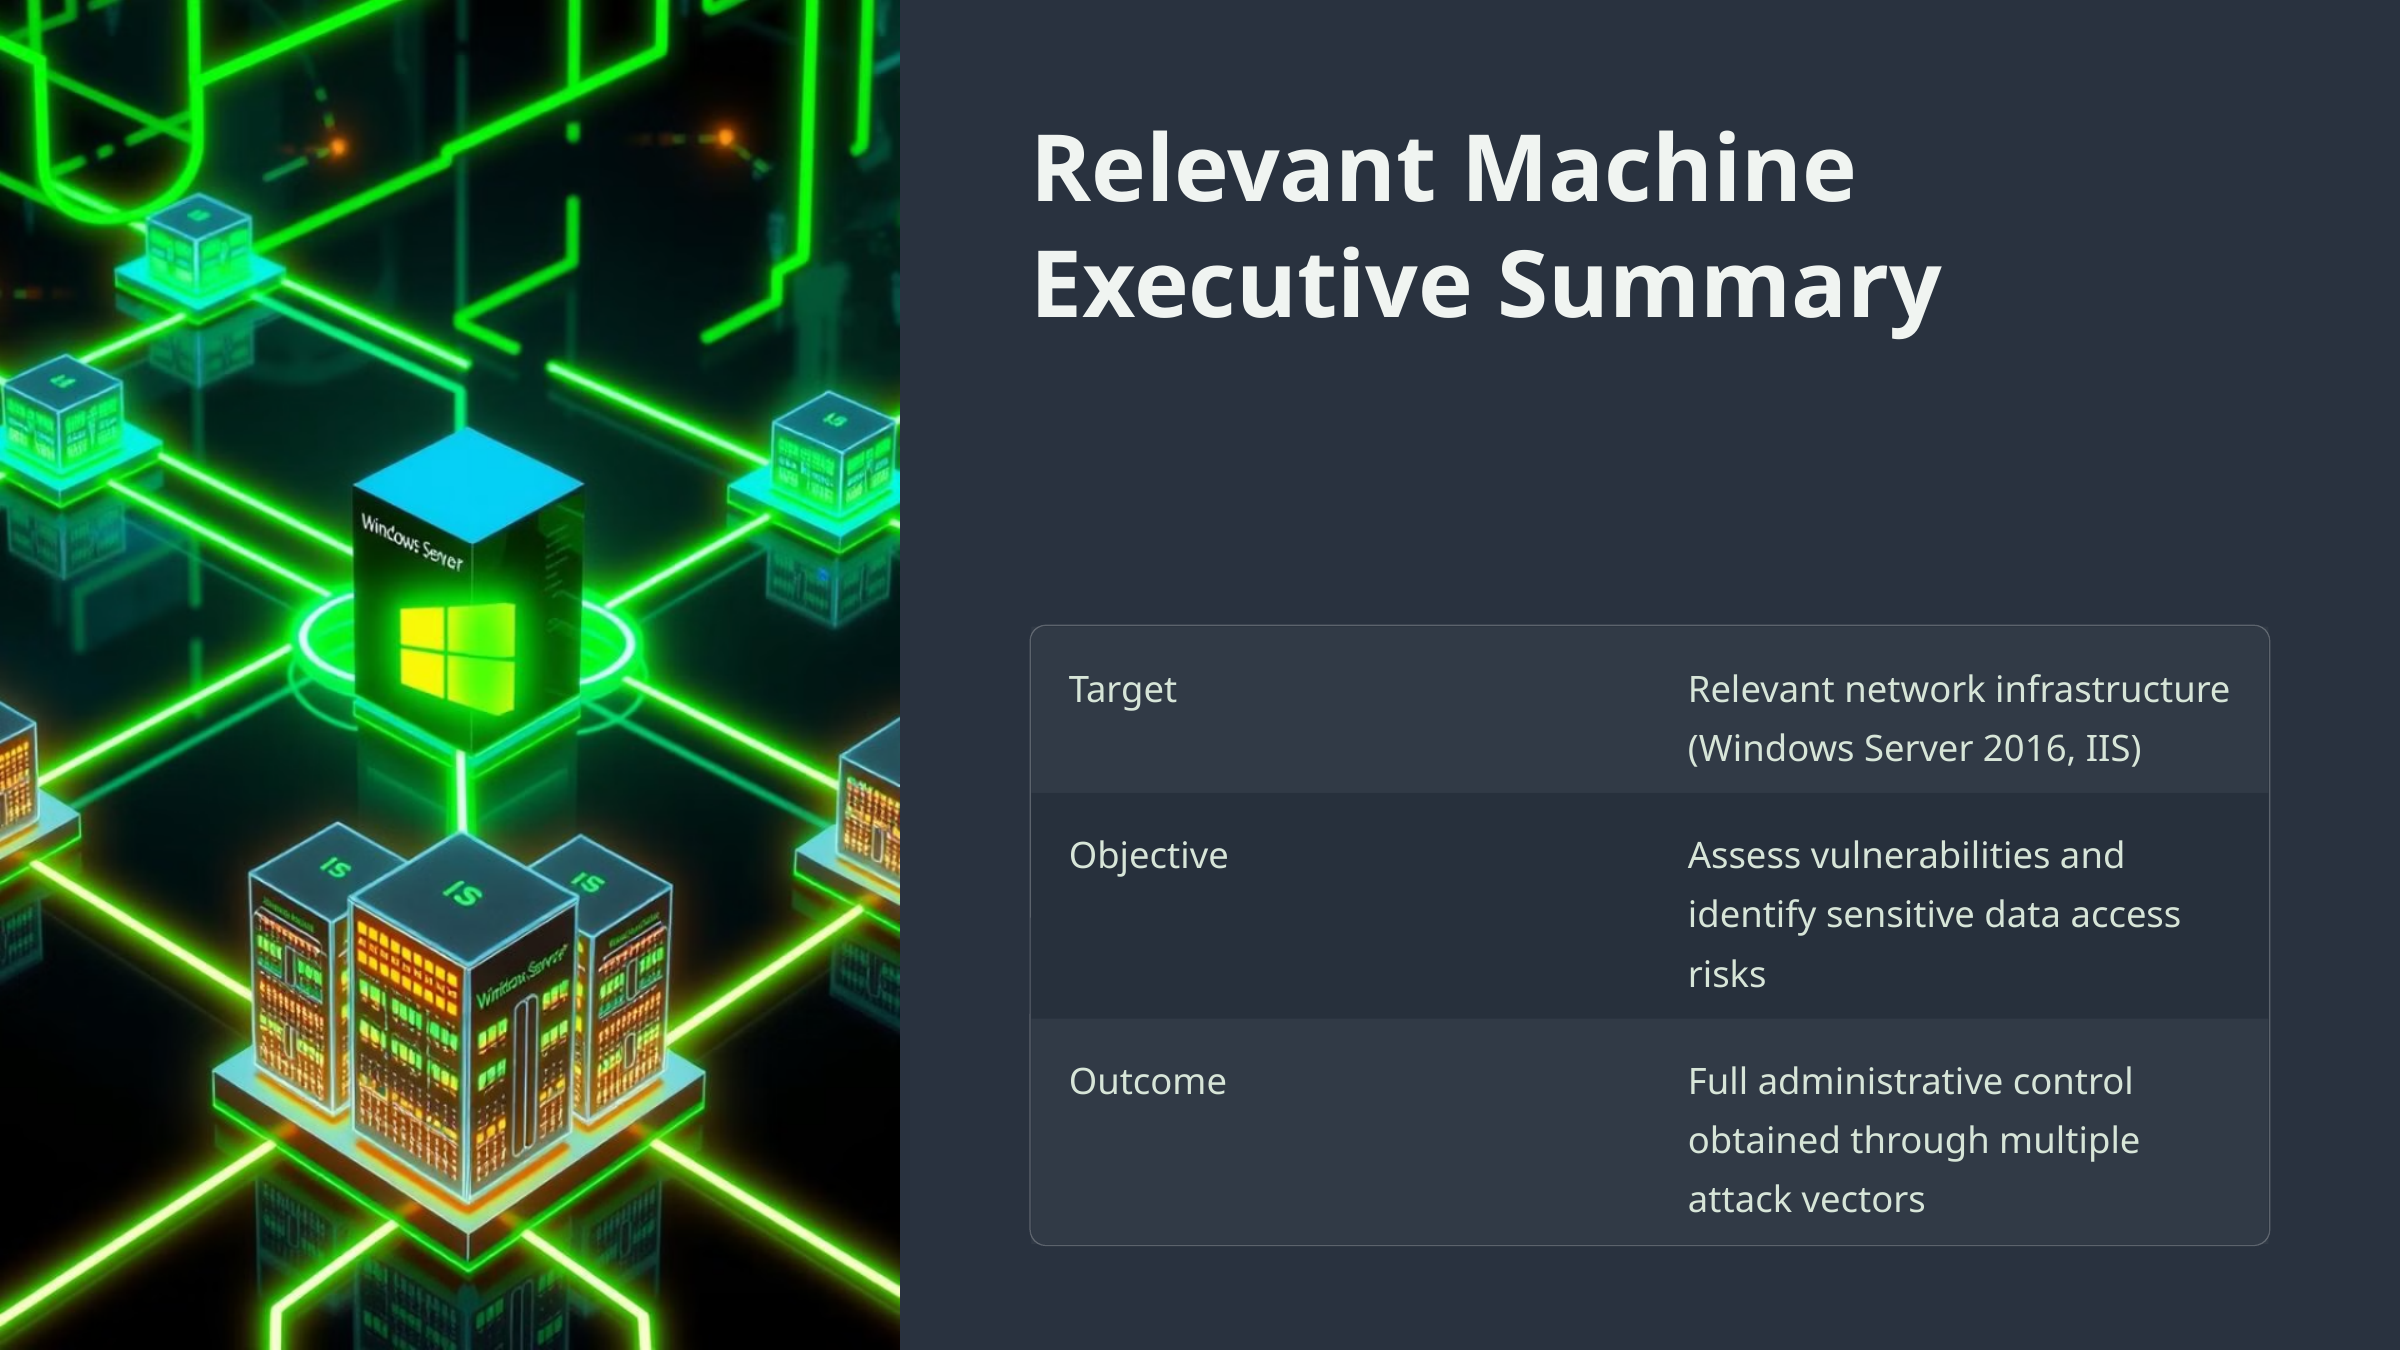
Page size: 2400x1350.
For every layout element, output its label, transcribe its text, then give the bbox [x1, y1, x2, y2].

text_box Full administrative control obtained through multiple attack vectors [1687, 1042, 2232, 1221]
text_box Outcome [1068, 1042, 1613, 1102]
text_box [1031, 792, 2269, 1018]
text_box [1031, 626, 2269, 792]
text_box [1031, 1018, 2269, 1245]
text_box Target [1068, 650, 1613, 710]
picture [0, 0, 900, 1350]
text_box Assess vulnerabilities and identify sensitive data access risks [1687, 816, 2232, 995]
text_box Objective [1068, 816, 1613, 876]
text_box Relevant network infrastructure (Windows Server 2016, IIS) [1687, 650, 2232, 770]
text_box Relevant Machine Executive Summary [1030, 104, 2270, 570]
